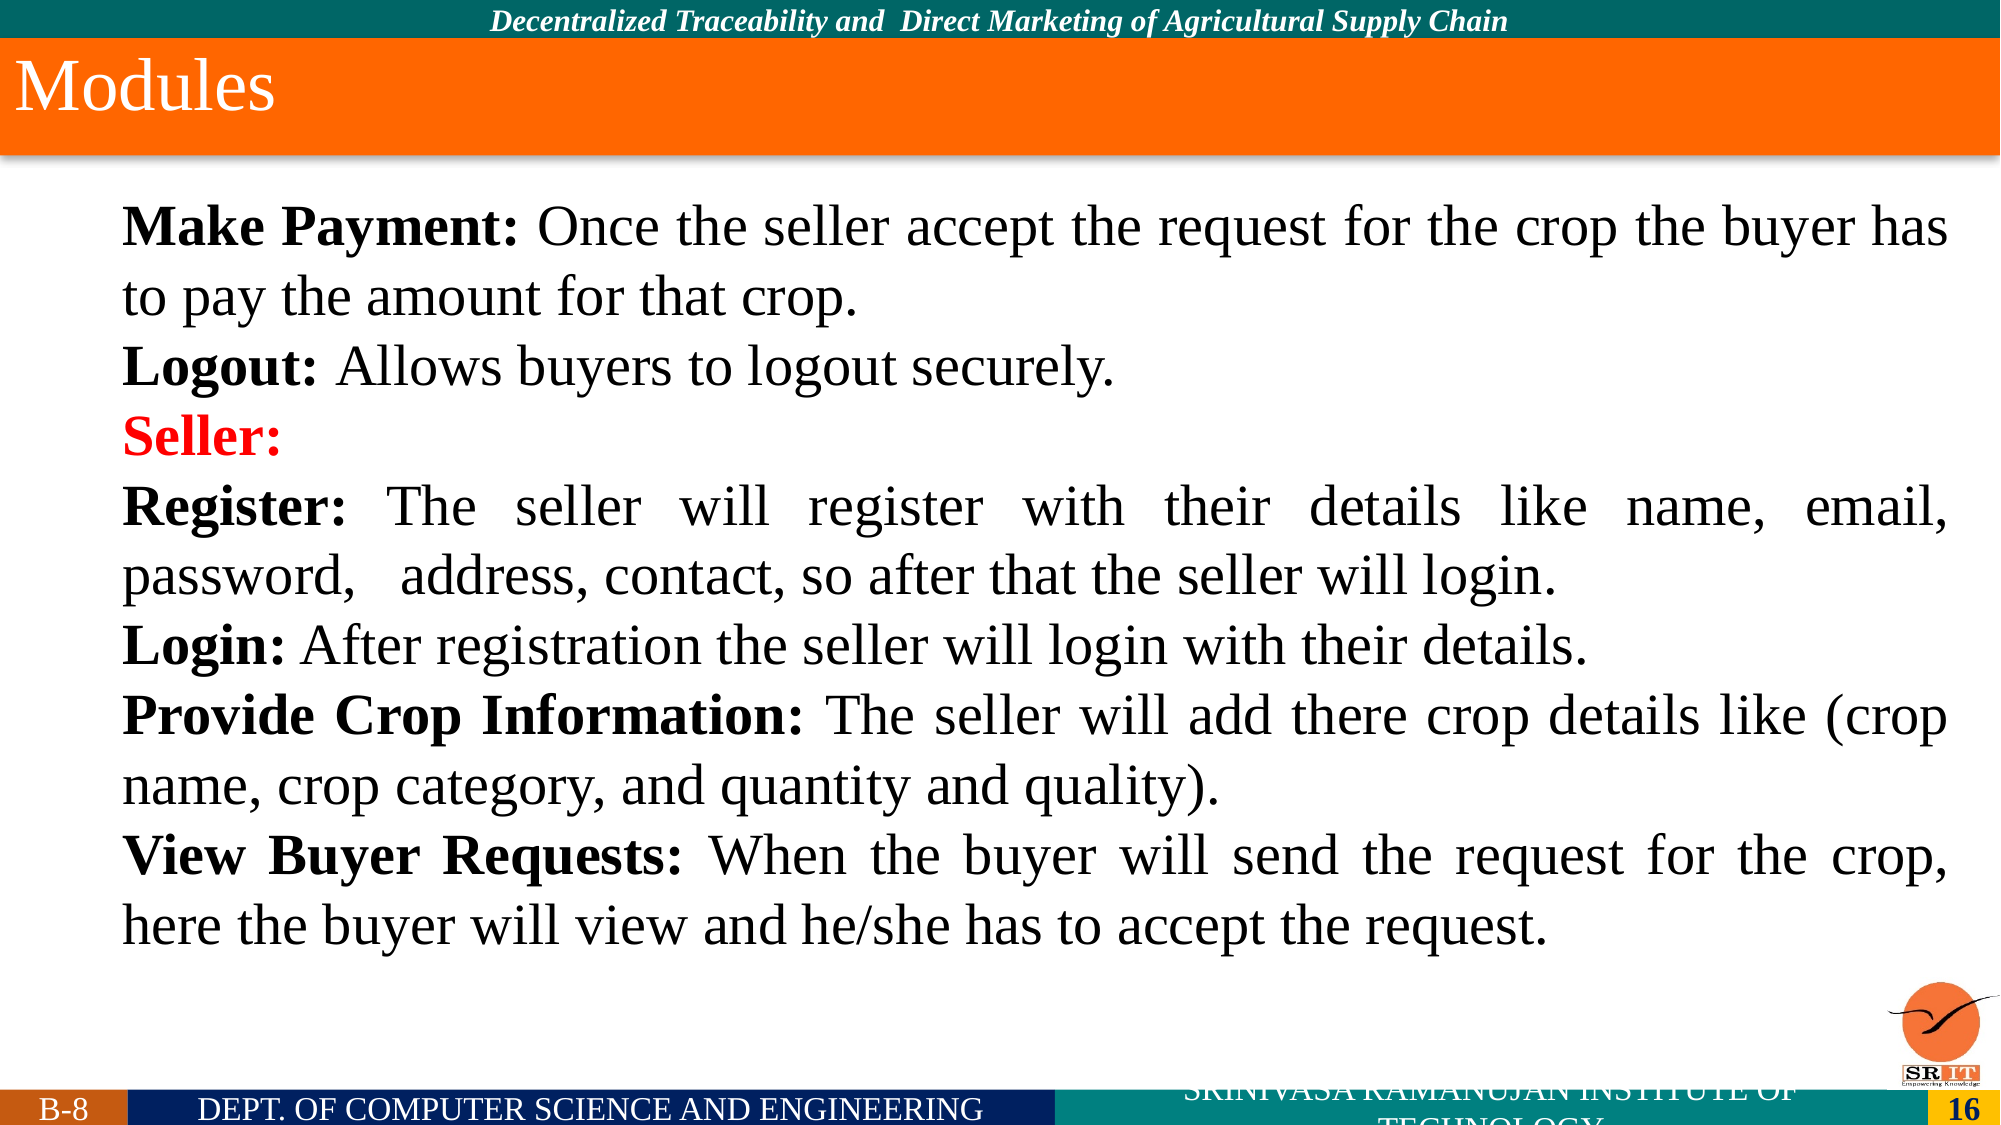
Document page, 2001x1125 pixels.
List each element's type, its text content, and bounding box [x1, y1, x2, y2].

text_box [500, 486, 1500, 562]
picture [1887, 977, 2000, 1090]
title Modules [0, 38, 2000, 156]
list Make Payment: Once the seller accept the request for the crop the buyer has to pay the amount for that crop. Logout: Allows buyers to logout securely. Seller: Register: The seller will register with their details like name, email, password, address, contact, so after that the seller will login. Login: After registration the seller will login with their details. Provide Crop Information: The seller will add there crop details like (crop name, crop category, and quantity and quality). View Buyer Requests: When the buyer will send the request for the crop, here the buyer will view and he/she has to accept the request. [32, 179, 1965, 1065]
